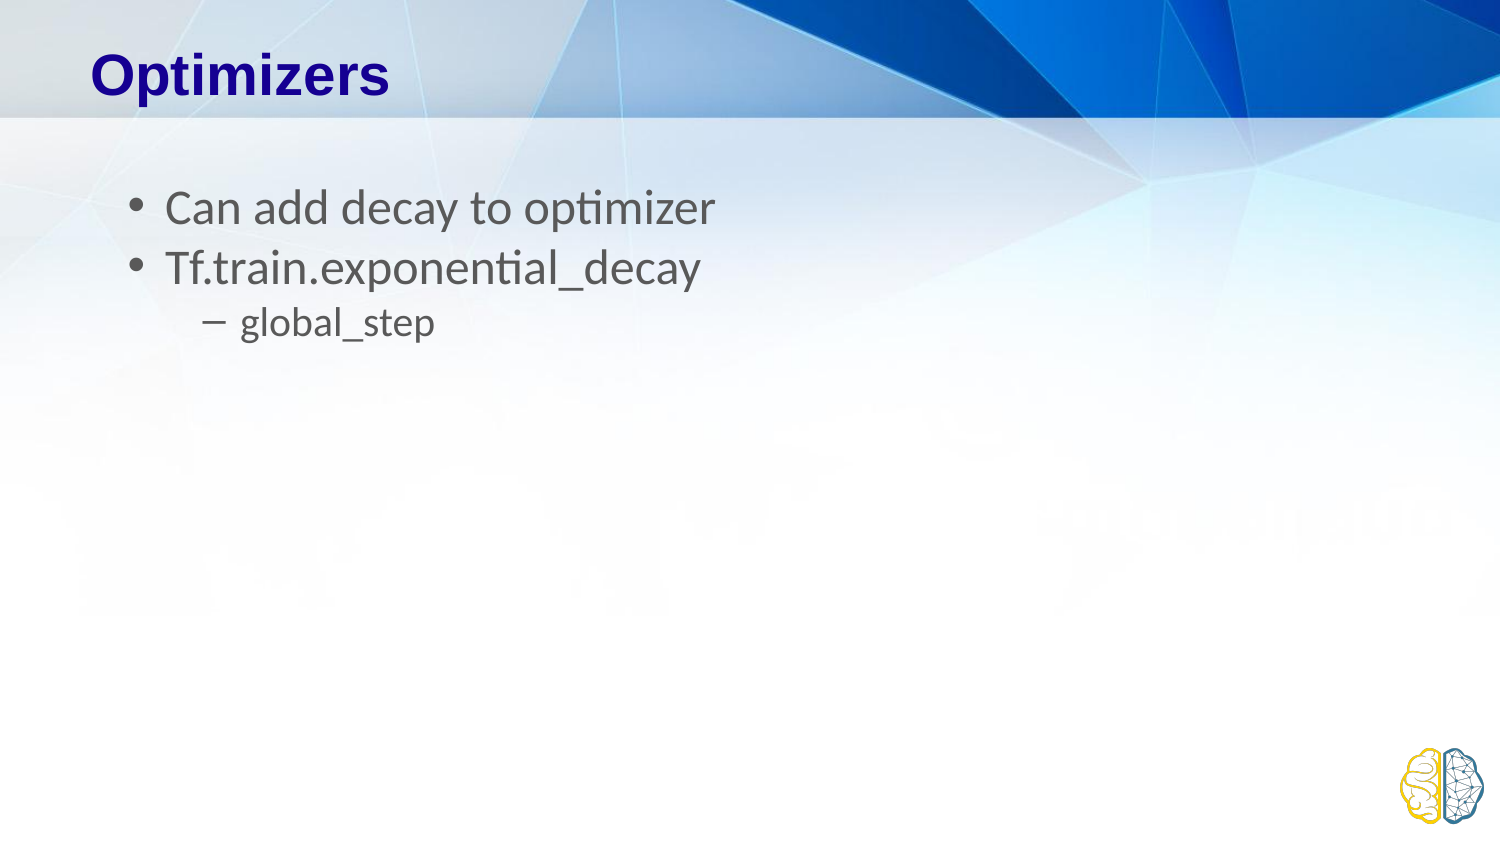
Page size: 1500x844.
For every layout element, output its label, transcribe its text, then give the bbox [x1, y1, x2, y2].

title Optimizers [75, 21, 1425, 122]
list Can add decay to optimizer Tf.train.exponential_decay global_step [75, 159, 1425, 754]
picture [0, 0, 1500, 844]
